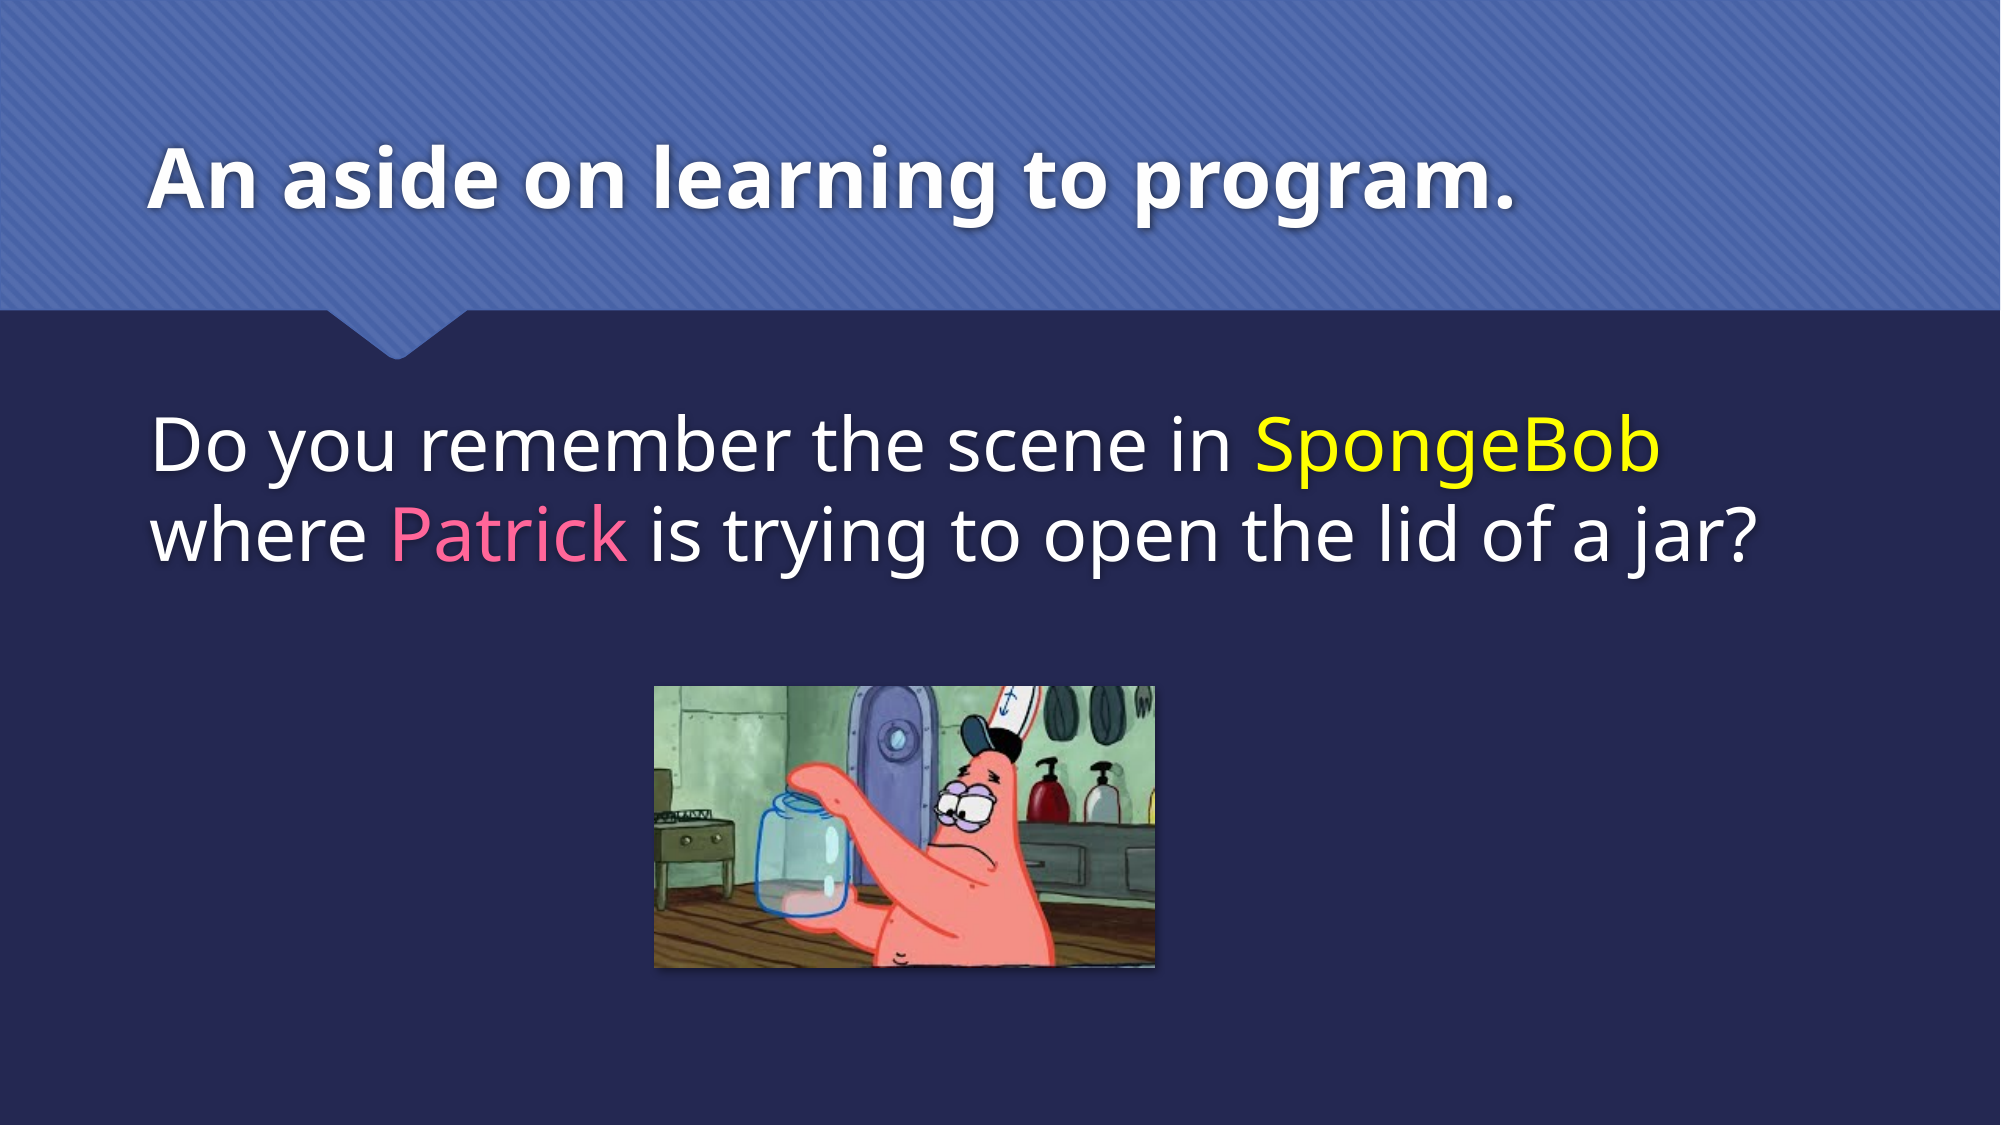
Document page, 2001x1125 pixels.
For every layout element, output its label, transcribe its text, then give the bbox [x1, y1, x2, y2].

title An aside on learning to program. [132, 73, 1868, 233]
list Do you remember the scene in SpongeBob where Patrick is trying to open the lid of a jar? [134, 364, 1866, 610]
picture [654, 685, 1155, 968]
